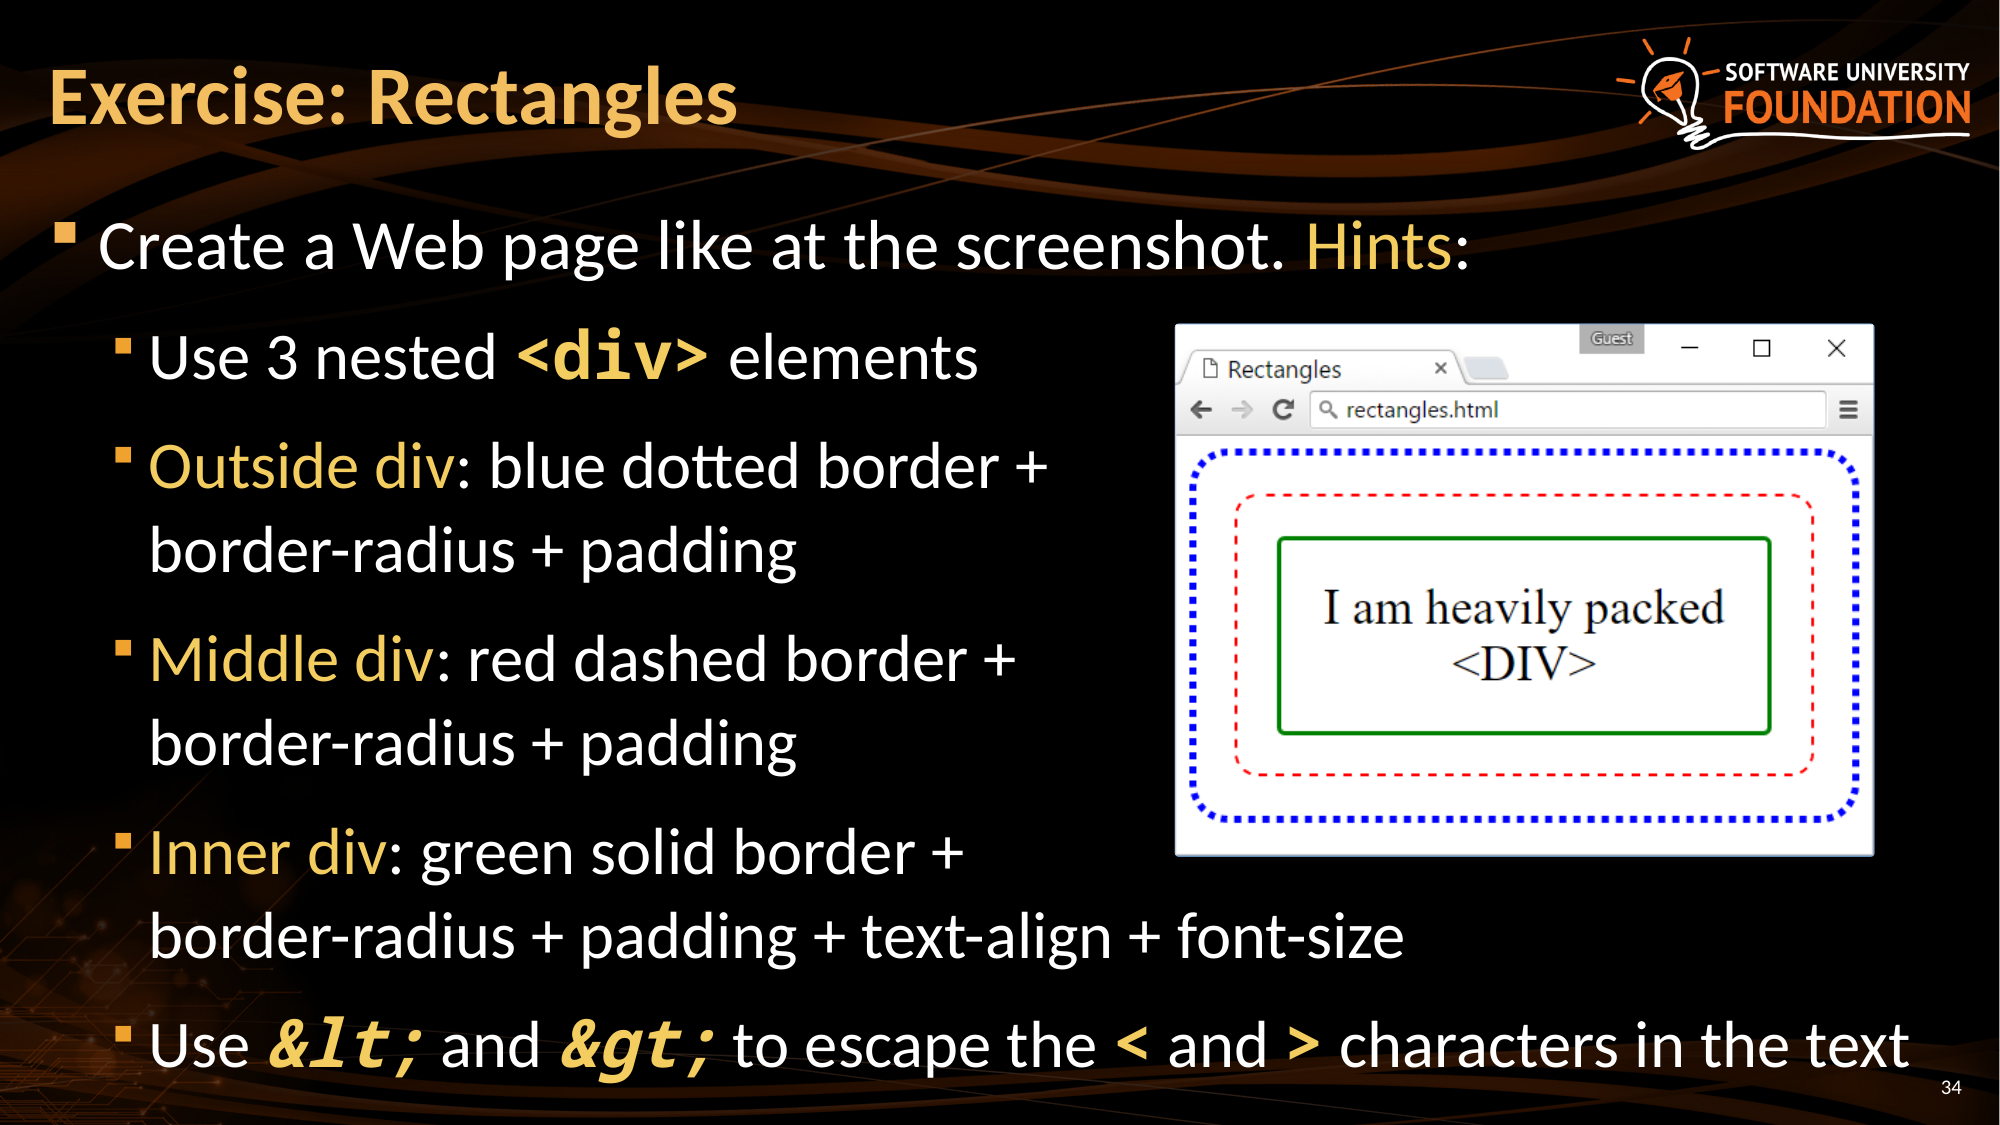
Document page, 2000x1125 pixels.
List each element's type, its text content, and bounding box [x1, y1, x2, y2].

list Create a Web page like at the screenshot. Hints: Use 3 nested <div> elements Outside div: blue dotted border + border-radius + padding Middle div: red dashed border + border-radius + padding Inner div: green solid border + border-radius + padding + text-align + font-size Use &lt; and &gt; to escape the < and > characters in the text [31, 188, 1968, 1103]
title Exercise: Rectangles [30, 6, 1602, 189]
picture [0, 0, 2000, 1125]
